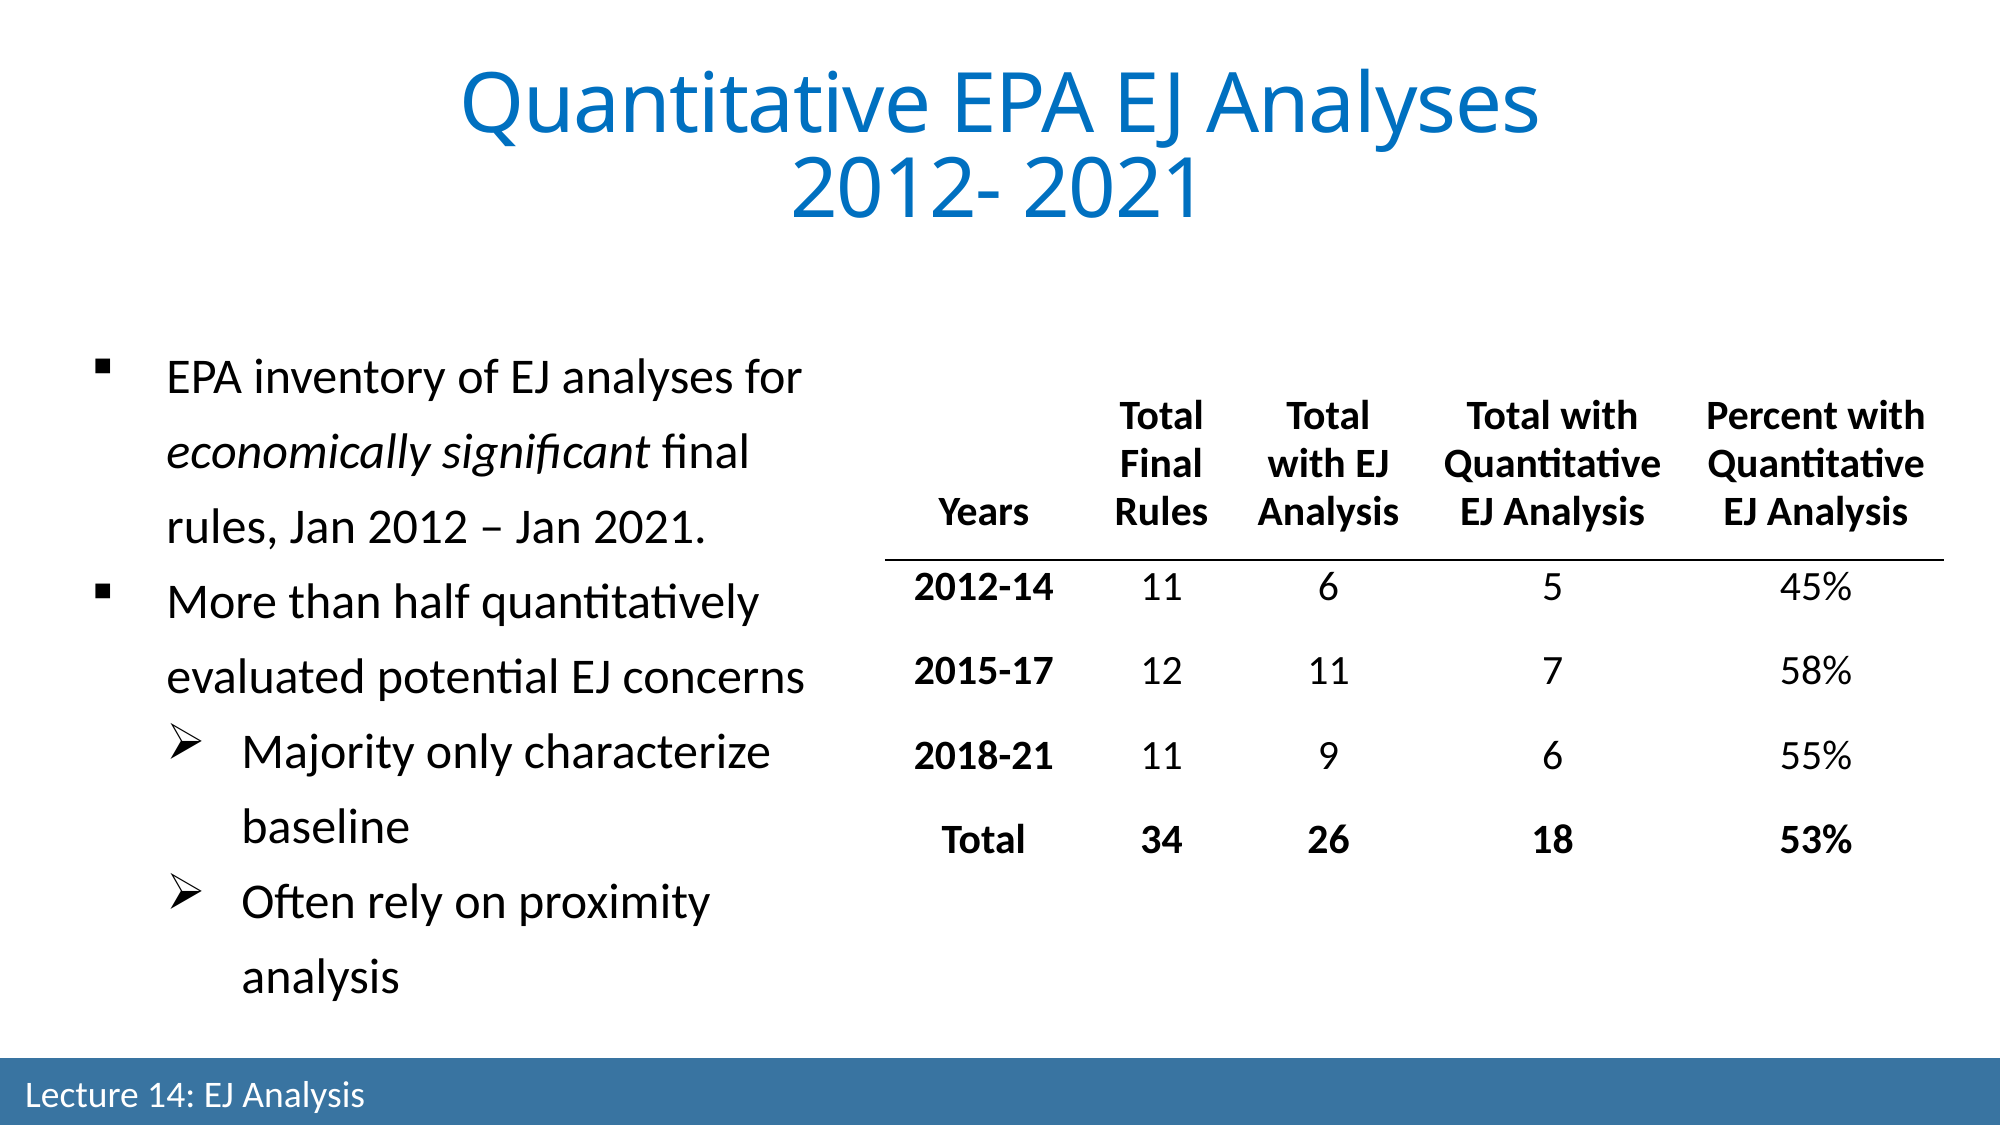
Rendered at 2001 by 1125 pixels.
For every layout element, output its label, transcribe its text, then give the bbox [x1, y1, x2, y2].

table_cell 12 [1084, 644, 1240, 729]
table_cell 58% [1689, 644, 1944, 729]
table_cell 2012-14 [885, 561, 1084, 644]
table_cell 11 [1240, 644, 1417, 729]
table_cell 2018-21 [885, 729, 1084, 813]
table_cell Total [885, 813, 1084, 897]
table_cell 9 [1240, 729, 1417, 813]
table_cell 11 [1084, 729, 1240, 813]
table_header Years [885, 336, 1084, 559]
table_cell 2015-17 [885, 644, 1084, 729]
text_box Quantitative EPA EJ Analyses 2012- 2021 [407, 0, 1593, 242]
table_cell 26 [1240, 813, 1417, 897]
table_header Total with EJ Analysis [1240, 336, 1417, 559]
table_header Total with Quantitative EJ Analysis [1417, 336, 1689, 559]
table_cell 6 [1417, 729, 1689, 813]
table_cell 53% [1689, 813, 1944, 897]
table_cell 11 [1084, 561, 1240, 644]
table_header Total Final Rules [1084, 336, 1240, 559]
table_cell 5 [1417, 561, 1689, 644]
table_cell 18 [1417, 813, 1689, 897]
text_box EPA inventory of EJ analyses for economically significant final rules, Jan 2012 – Jan 2021. More than half quantitatively evaluated potential EJ concerns Majority only characterize baseline Often rely on proximity analysis [76, 320, 885, 1011]
table_header Percent with Quantitative EJ Analysis [1689, 336, 1944, 559]
table_cell 7 [1417, 644, 1689, 729]
table_cell 45% [1689, 561, 1944, 644]
table_cell 34 [1084, 813, 1240, 897]
table_cell 6 [1240, 561, 1417, 644]
table_cell 55% [1689, 729, 1944, 813]
